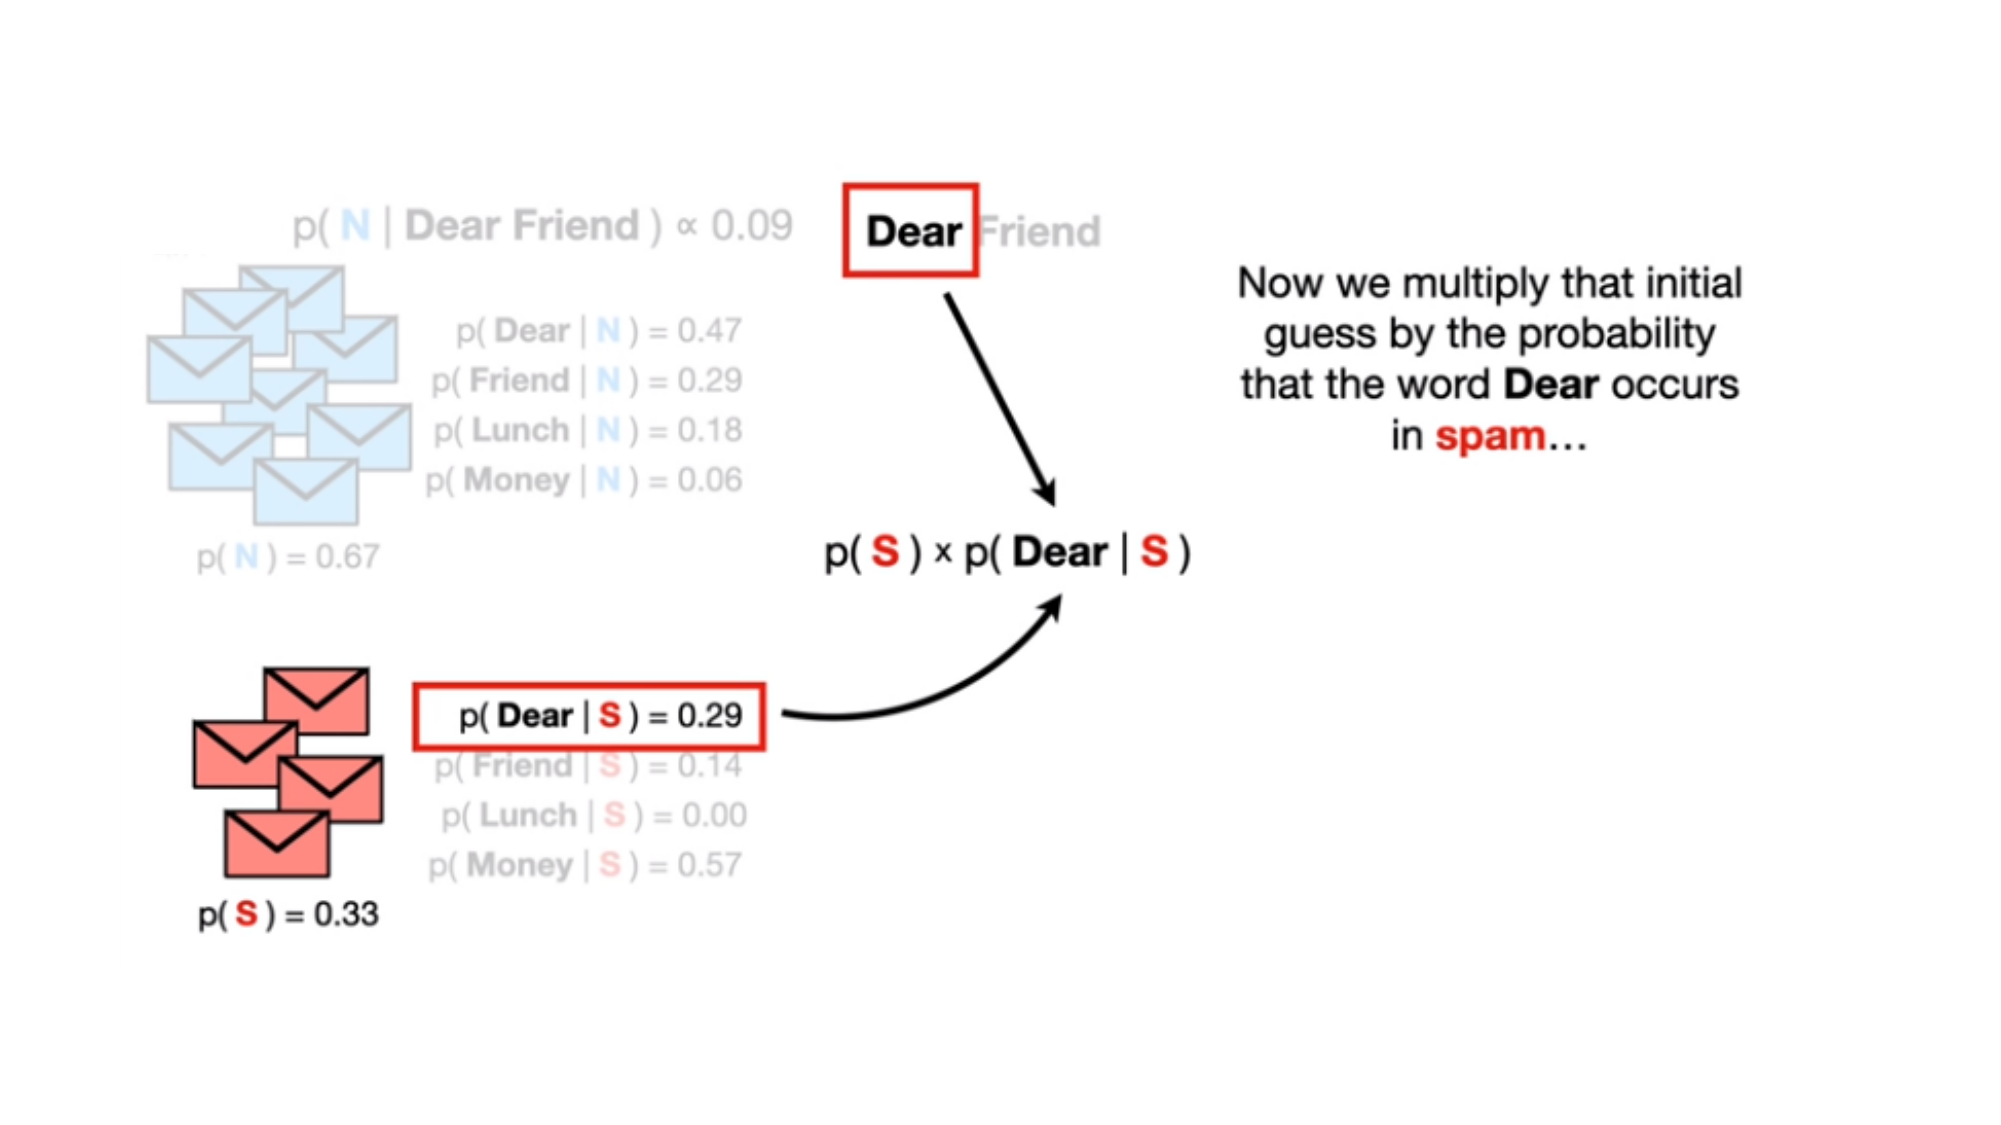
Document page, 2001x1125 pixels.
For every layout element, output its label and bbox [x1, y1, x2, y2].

picture [65, 36, 1795, 971]
